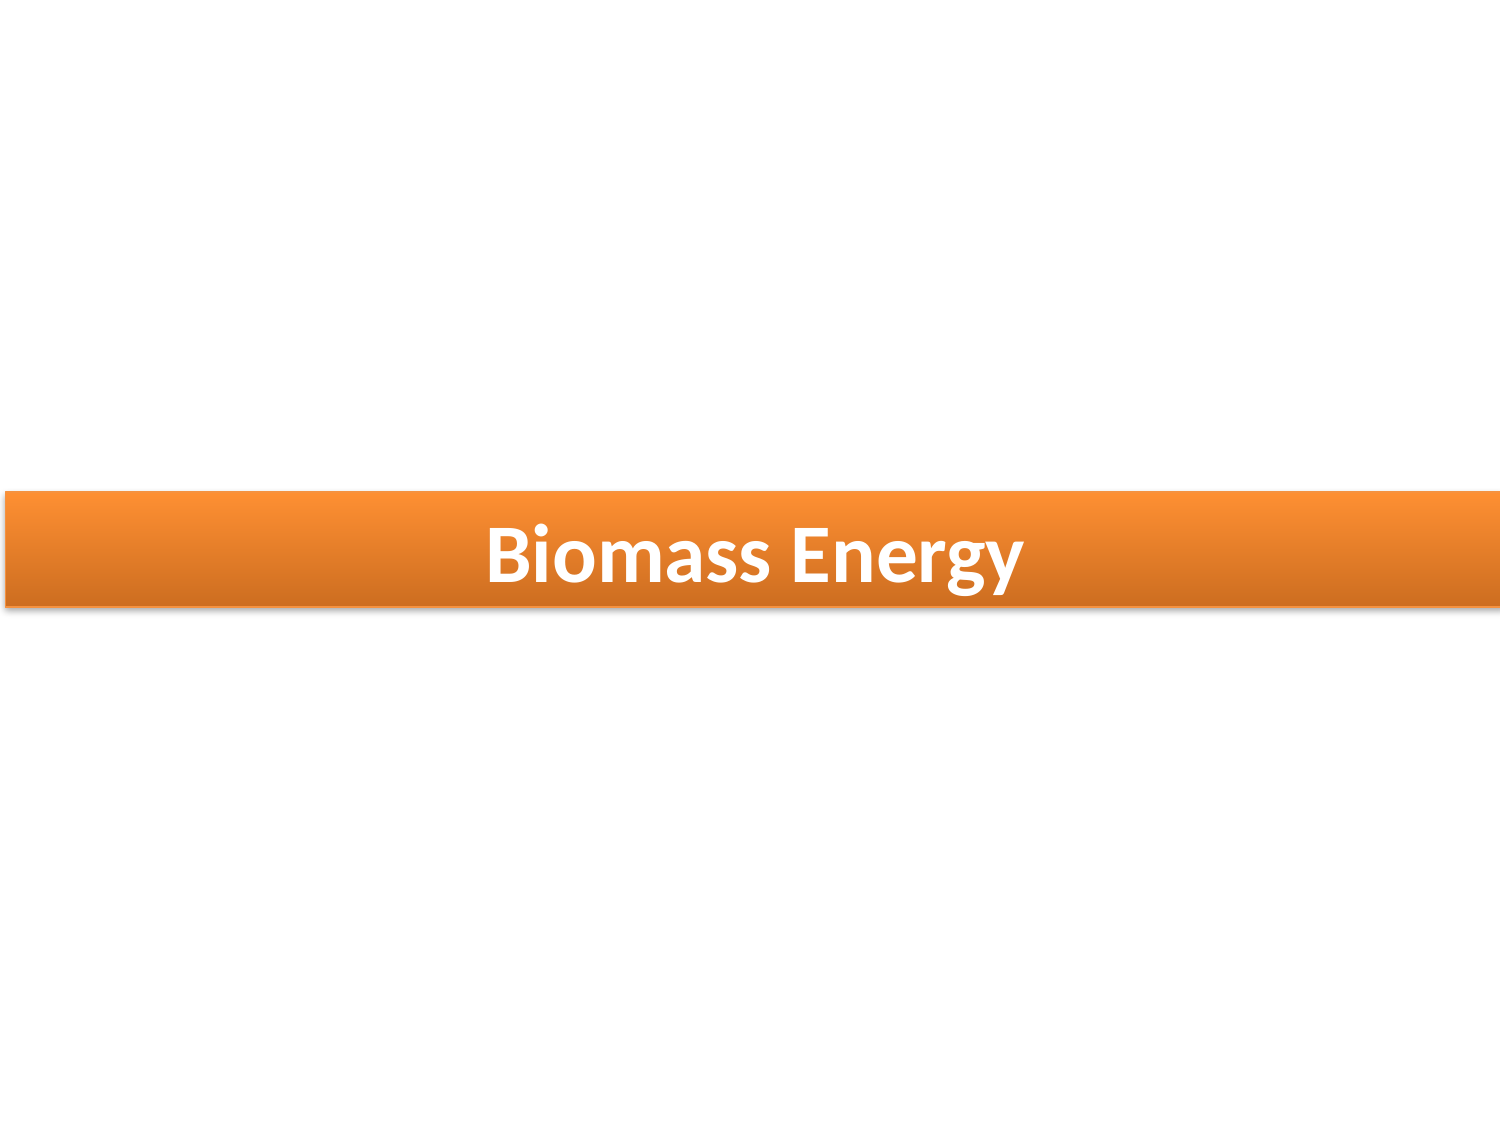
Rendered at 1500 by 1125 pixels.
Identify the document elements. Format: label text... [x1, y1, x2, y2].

text_box Biomass Energy [5, 492, 1500, 608]
